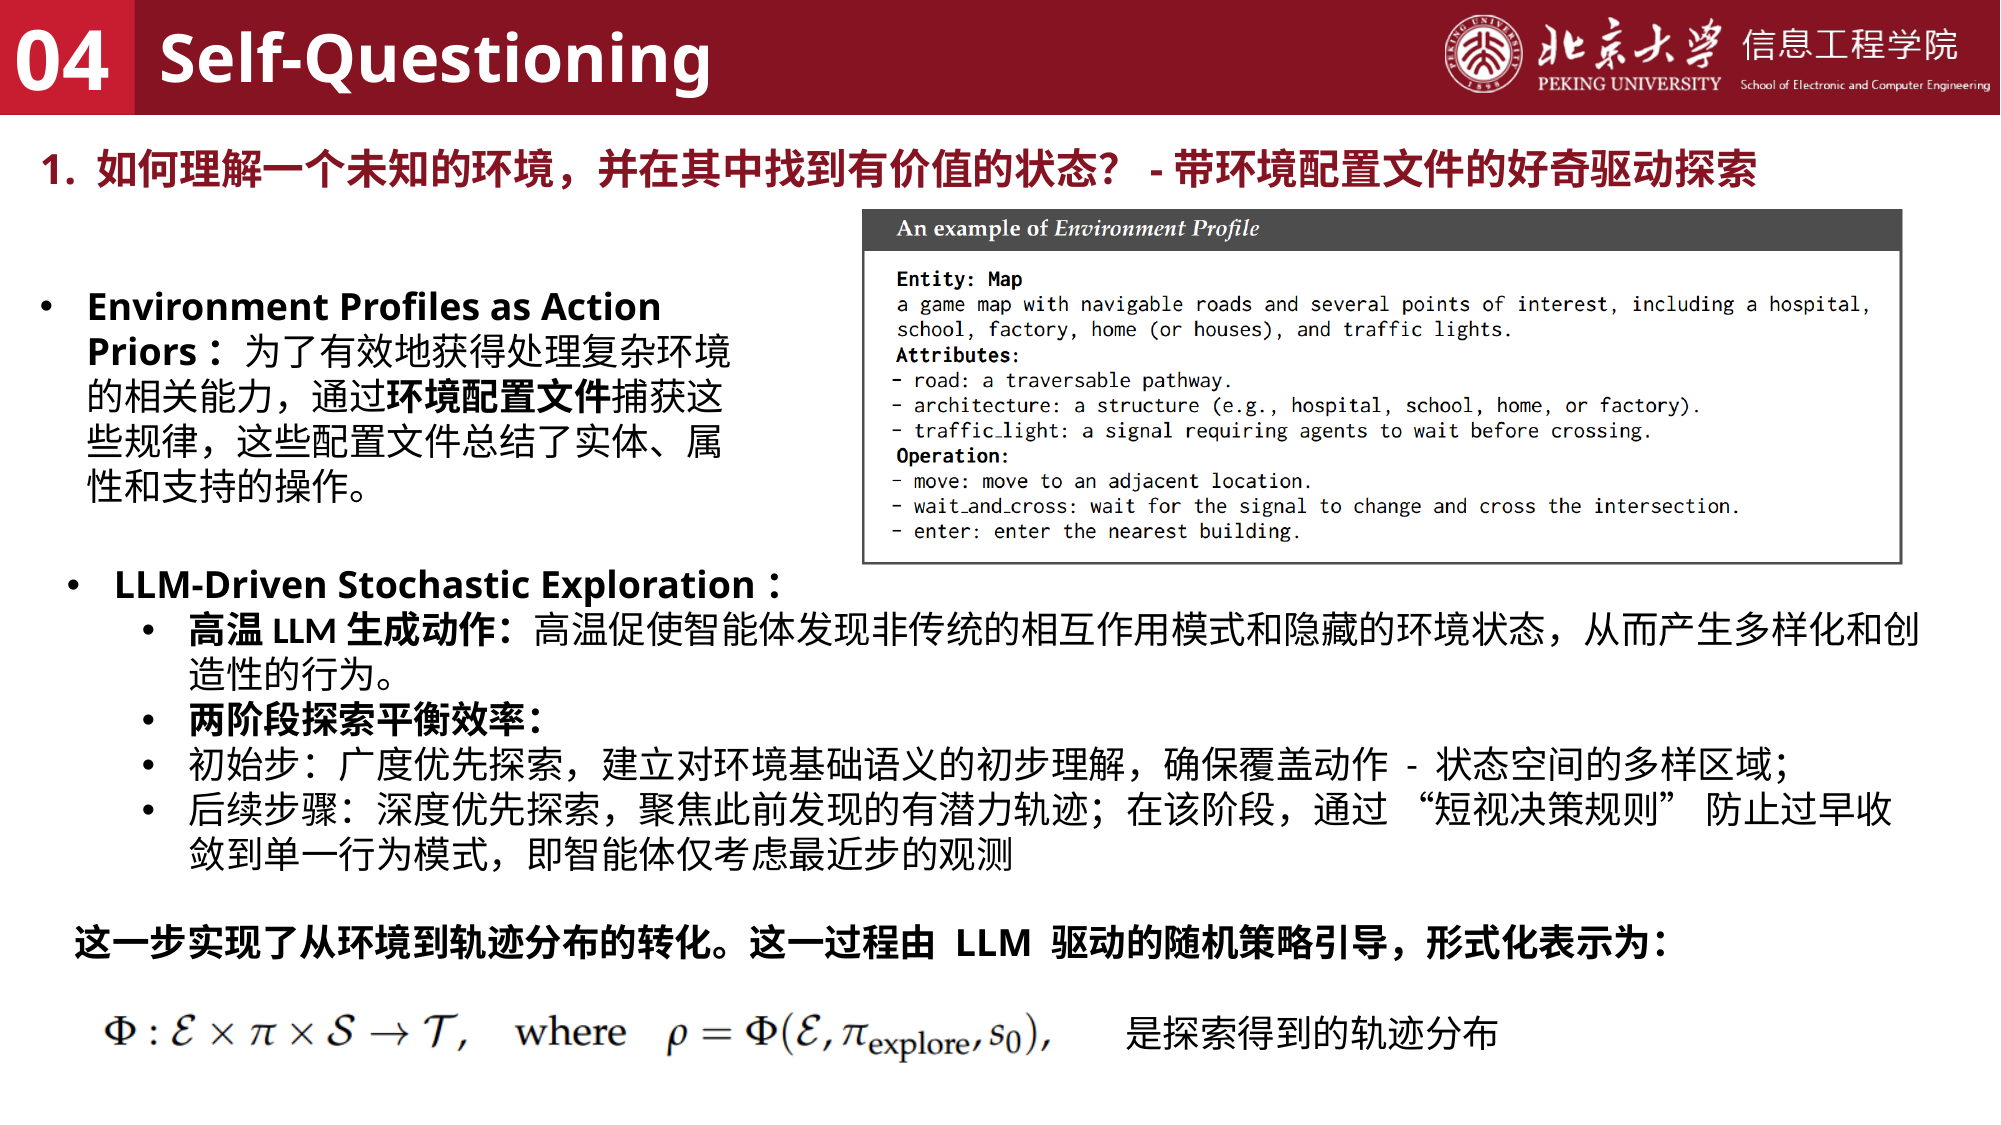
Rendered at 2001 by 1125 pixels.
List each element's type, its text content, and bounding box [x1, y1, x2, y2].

picture [851, 199, 1910, 570]
picture [92, 988, 1065, 1069]
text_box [0, 0, 2000, 117]
text_box Environment Profiles as Action Priors：为了有效地获得处理复杂环境的相关能力，通过环境配置文件捕获这些规律，这些配置文件总结了实体、属性和支持的操作。 [25, 275, 761, 516]
text_box 如何理解一个未知的环境，并在其中找到有价值的状态？-带环境配置文件的好奇驱动探索 [25, 135, 1944, 200]
picture [1444, 4, 1990, 117]
